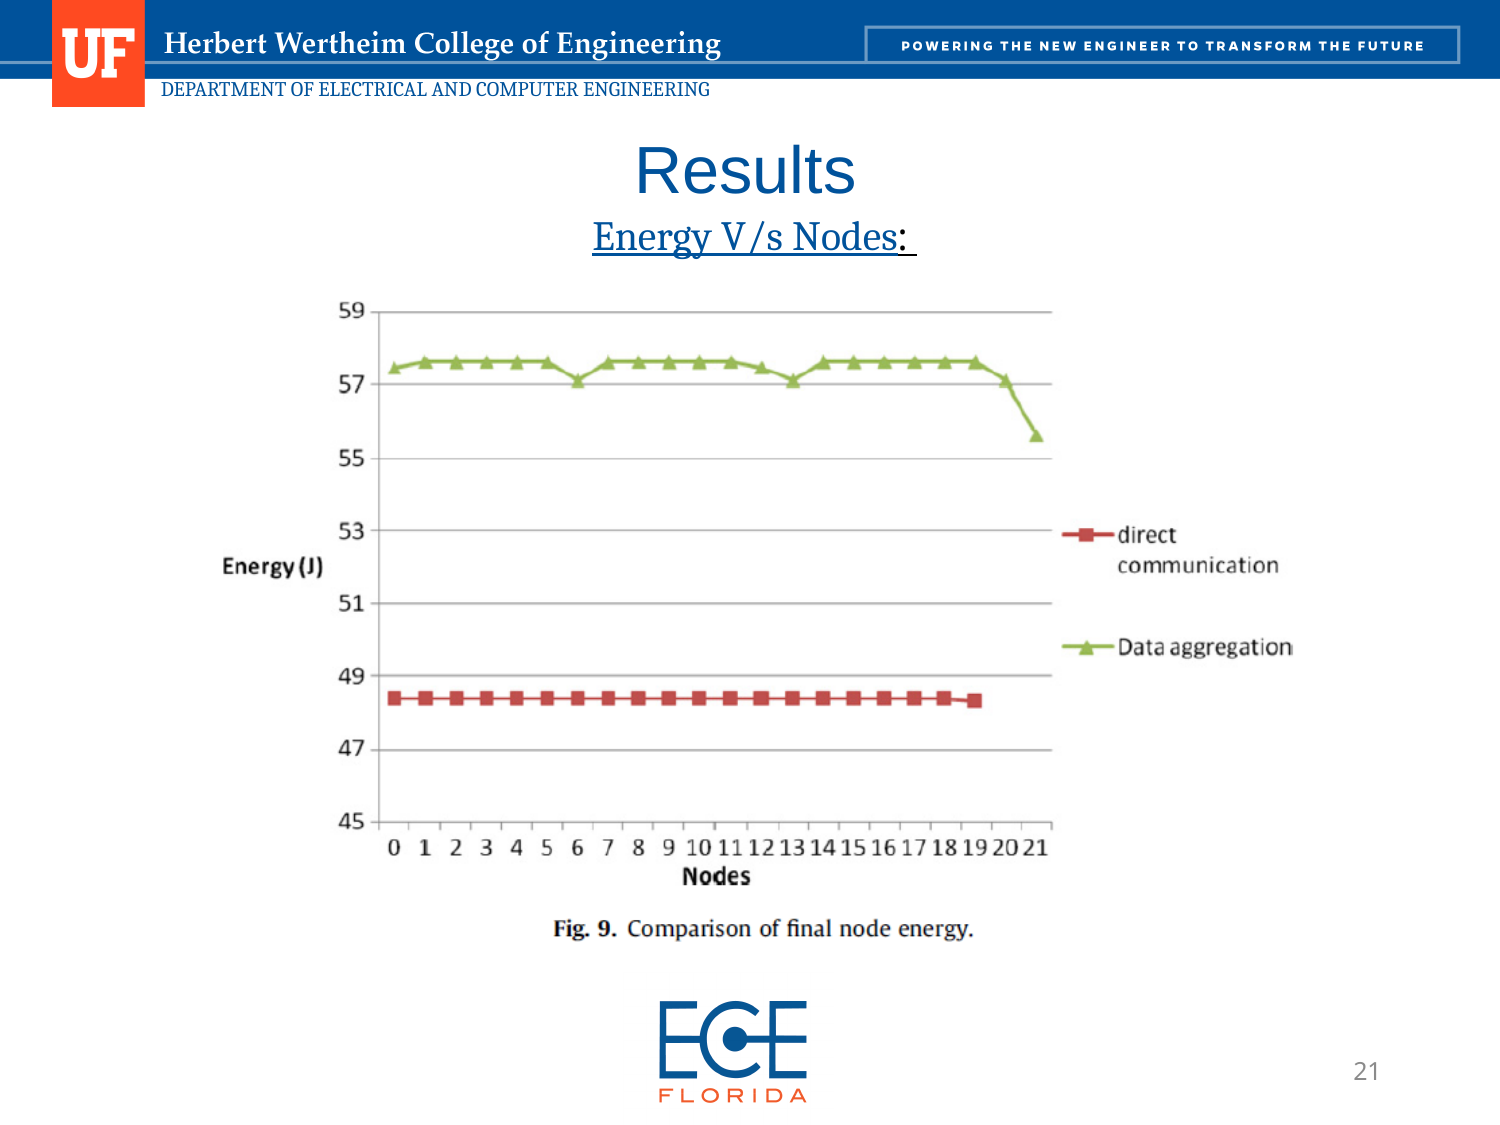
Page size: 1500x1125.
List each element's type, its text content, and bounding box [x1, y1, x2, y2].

title Results [80, 119, 1430, 287]
picture [221, 266, 1317, 955]
text_box Energy V/s Nodes: [577, 201, 933, 263]
picture [0, 0, 1500, 107]
slide_number 21 [1059, 1042, 1397, 1103]
picture [623, 972, 834, 1125]
